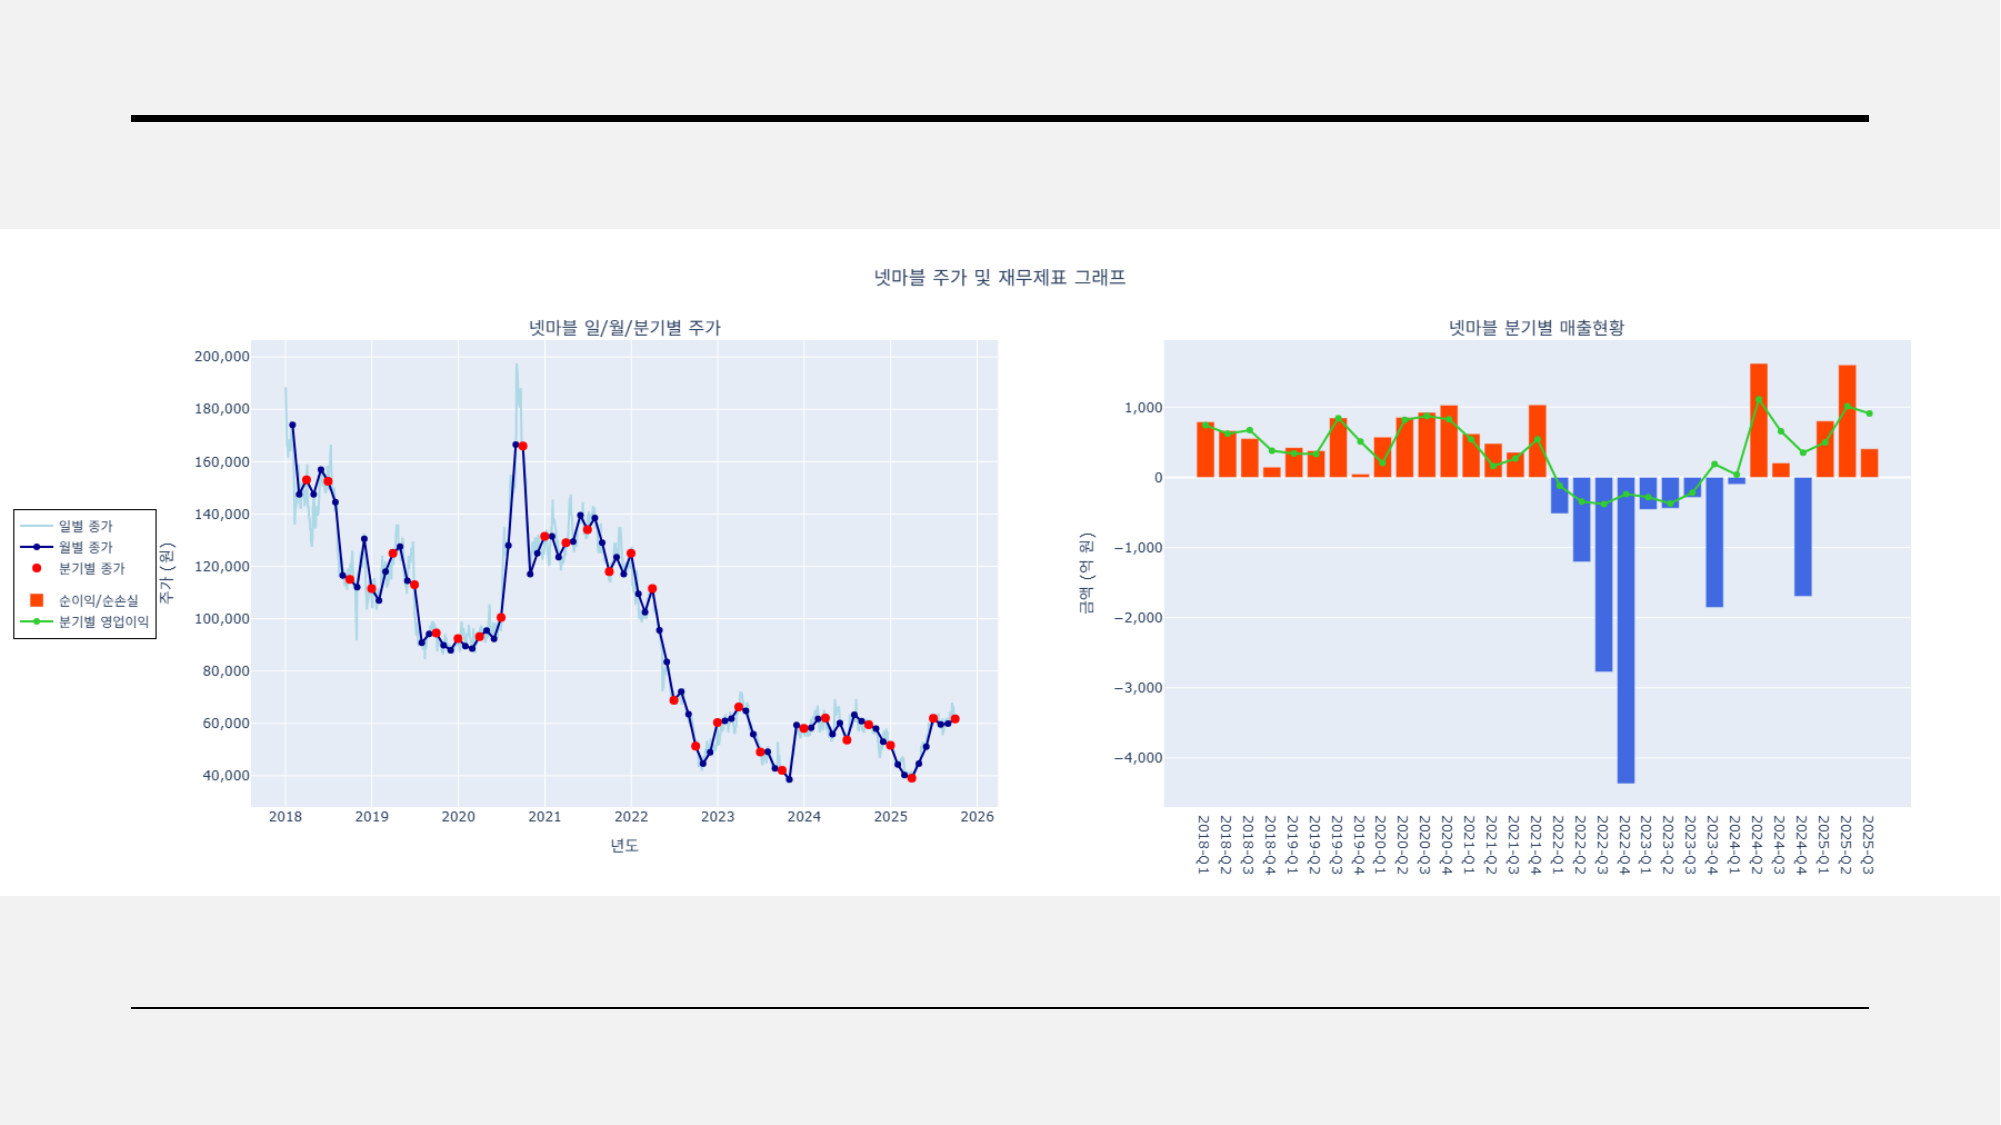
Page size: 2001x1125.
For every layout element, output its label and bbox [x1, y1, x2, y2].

picture [0, 229, 2000, 896]
